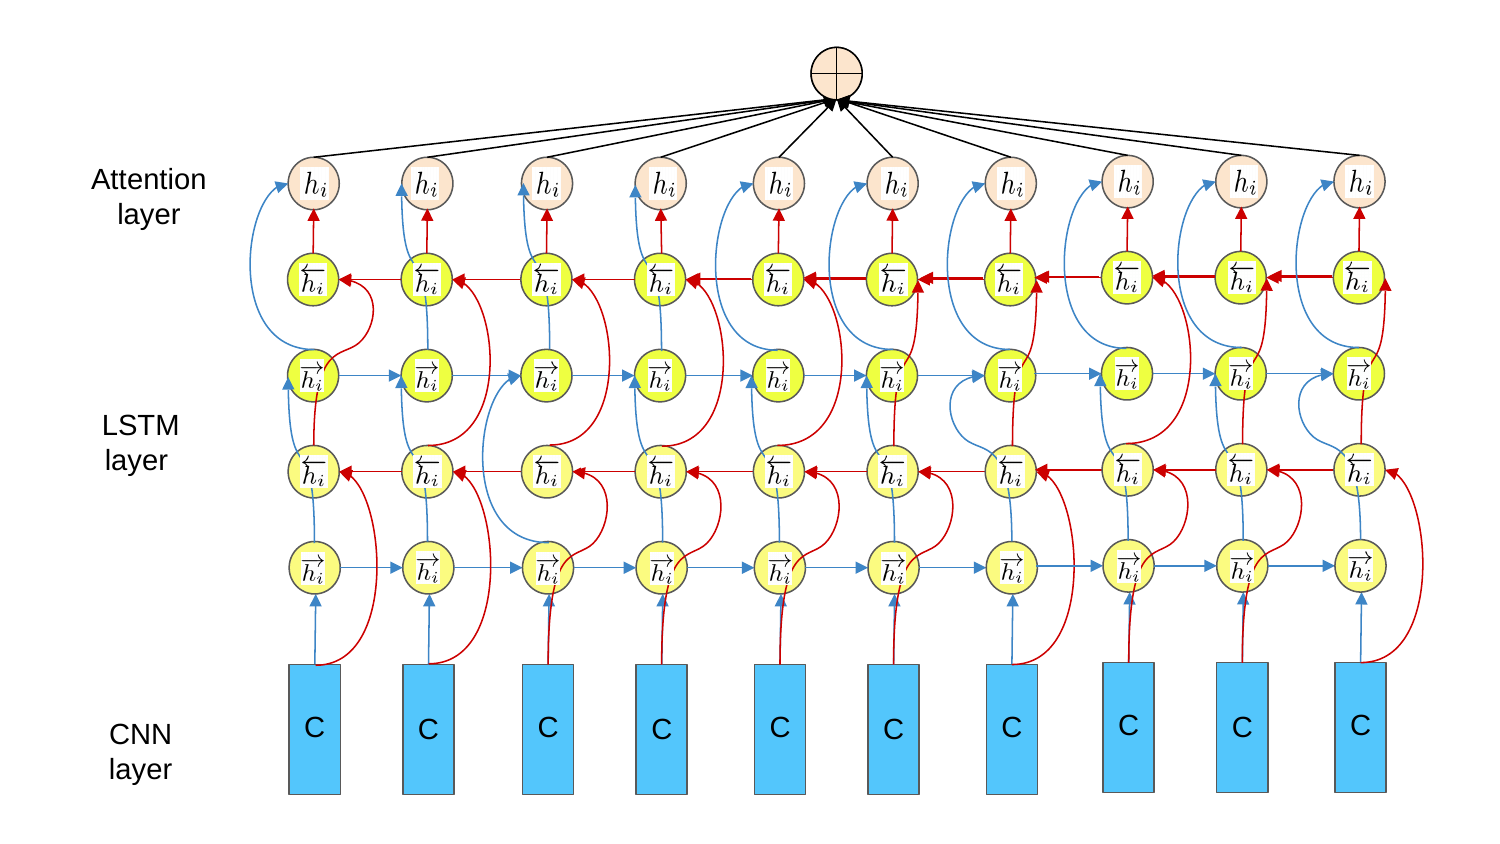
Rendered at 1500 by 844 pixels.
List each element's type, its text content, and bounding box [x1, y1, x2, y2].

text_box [218, 446, 327, 474]
text_box C [382, 695, 475, 797]
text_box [1044, 553, 1112, 579]
text_box [563, 167, 573, 204]
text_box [1157, 553, 1226, 579]
picture [647, 263, 676, 296]
picture [648, 359, 672, 392]
text_box [559, 382, 571, 399]
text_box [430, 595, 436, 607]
picture [649, 551, 674, 585]
picture [412, 263, 441, 296]
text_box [356, 350, 476, 376]
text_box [331, 253, 424, 280]
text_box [218, 253, 310, 280]
picture [1228, 261, 1257, 295]
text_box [444, 555, 462, 581]
text_box [417, 383, 451, 402]
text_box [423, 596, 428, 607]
text_box [636, 664, 688, 695]
text_box [867, 664, 920, 695]
picture [1227, 453, 1256, 487]
picture [413, 455, 442, 489]
text_box CNN layer [89, 700, 192, 791]
text_box [986, 481, 992, 490]
text_box [1145, 288, 1151, 297]
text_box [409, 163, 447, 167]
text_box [1030, 443, 1143, 472]
text_box C [733, 693, 827, 795]
text_box [1377, 479, 1384, 489]
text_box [1145, 443, 1261, 472]
text_box [292, 541, 337, 554]
text_box A[4] [1256, 445, 1263, 472]
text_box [1145, 251, 1262, 278]
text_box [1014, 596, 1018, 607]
picture [1345, 453, 1374, 487]
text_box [1030, 252, 1142, 278]
text_box [1262, 167, 1267, 196]
text_box [678, 483, 684, 491]
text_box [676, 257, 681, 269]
text_box [1103, 479, 1108, 487]
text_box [681, 254, 793, 280]
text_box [1258, 553, 1344, 579]
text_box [1221, 164, 1261, 204]
picture [996, 167, 1025, 200]
picture [1347, 357, 1371, 391]
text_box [909, 555, 994, 581]
text_box [868, 288, 875, 300]
text_box C [615, 695, 708, 797]
text_box [403, 481, 408, 489]
text_box [636, 290, 643, 299]
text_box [427, 99, 545, 158]
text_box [313, 99, 426, 158]
picture [1113, 165, 1142, 198]
text_box C [847, 695, 940, 797]
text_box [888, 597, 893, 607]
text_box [429, 253, 451, 280]
text_box [1339, 539, 1383, 552]
text_box [444, 288, 451, 299]
picture [765, 455, 793, 489]
picture [416, 551, 441, 585]
text_box [1335, 382, 1343, 395]
text_box [986, 384, 997, 399]
picture [1113, 261, 1141, 295]
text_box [915, 444, 1027, 473]
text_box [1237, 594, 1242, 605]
text_box [791, 383, 803, 399]
text_box [521, 382, 532, 398]
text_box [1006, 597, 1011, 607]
text_box [331, 483, 337, 491]
picture [880, 359, 904, 392]
text_box [1218, 385, 1226, 396]
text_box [590, 350, 704, 375]
picture [1116, 550, 1141, 583]
picture [766, 359, 791, 392]
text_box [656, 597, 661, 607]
picture [881, 551, 906, 585]
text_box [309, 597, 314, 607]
text_box [1216, 662, 1268, 693]
picture [299, 455, 328, 489]
text_box [402, 664, 454, 695]
picture [301, 552, 325, 585]
text_box [637, 383, 647, 399]
text_box [1216, 286, 1226, 300]
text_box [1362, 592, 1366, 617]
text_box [463, 555, 532, 581]
picture [1345, 165, 1374, 198]
text_box Attention layer [63, 145, 235, 198]
picture [1343, 261, 1372, 295]
text_box LSTM layer [70, 391, 212, 493]
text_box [676, 555, 694, 581]
text_box [1221, 539, 1264, 552]
picture [414, 359, 439, 392]
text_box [477, 350, 589, 374]
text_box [577, 555, 645, 581]
picture [299, 263, 328, 296]
text_box [1363, 155, 1386, 201]
text_box [754, 288, 759, 297]
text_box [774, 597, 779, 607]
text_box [681, 444, 795, 474]
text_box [1263, 251, 1430, 278]
text_box [796, 289, 803, 299]
picture [536, 551, 560, 585]
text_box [549, 252, 620, 261]
text_box C [1082, 691, 1175, 793]
text_box [564, 291, 570, 299]
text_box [809, 555, 877, 581]
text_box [564, 555, 576, 581]
text_box [289, 664, 341, 693]
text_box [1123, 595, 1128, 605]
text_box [546, 99, 659, 158]
picture [1228, 357, 1253, 391]
text_box [1145, 480, 1152, 490]
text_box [796, 253, 913, 280]
text_box [445, 481, 451, 491]
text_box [1290, 348, 1457, 374]
picture [1348, 549, 1373, 583]
text_box [428, 167, 453, 210]
text_box [756, 383, 764, 398]
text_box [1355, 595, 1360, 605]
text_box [778, 99, 832, 158]
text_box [941, 350, 1052, 376]
text_box [1030, 481, 1035, 489]
text_box [1335, 662, 1387, 691]
text_box [754, 664, 806, 693]
text_box [640, 541, 684, 554]
picture [764, 263, 793, 296]
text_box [1026, 555, 1041, 581]
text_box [836, 99, 1360, 156]
text_box C [1196, 693, 1289, 795]
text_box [707, 348, 874, 376]
text_box [1103, 662, 1155, 691]
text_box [908, 256, 914, 280]
picture [879, 263, 908, 296]
text_box [758, 541, 802, 554]
text_box [753, 168, 760, 200]
text_box [288, 157, 310, 203]
picture [996, 455, 1025, 489]
text_box [1106, 539, 1151, 552]
picture [300, 167, 329, 200]
text_box a[3]n [874, 353, 880, 376]
picture [767, 551, 792, 585]
picture [1113, 453, 1142, 487]
text_box a[3]1 [907, 446, 915, 474]
picture [649, 167, 677, 200]
text_box [407, 541, 451, 554]
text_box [1056, 347, 1223, 375]
picture [994, 263, 1023, 296]
picture [999, 551, 1024, 585]
text_box [1104, 383, 1114, 397]
text_box [288, 288, 294, 297]
picture [646, 455, 675, 489]
text_box [331, 166, 340, 202]
picture [1115, 357, 1139, 391]
text_box [522, 289, 527, 297]
picture [878, 455, 907, 489]
text_box [986, 664, 1038, 693]
text_box [680, 169, 687, 198]
text_box [1023, 287, 1033, 303]
text_box [635, 167, 648, 207]
text_box [1027, 167, 1037, 201]
text_box C [501, 693, 595, 795]
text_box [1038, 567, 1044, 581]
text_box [1263, 442, 1431, 471]
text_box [1025, 453, 1030, 473]
picture [533, 455, 561, 489]
text_box [404, 385, 411, 397]
text_box [985, 167, 993, 202]
text_box [811, 47, 863, 97]
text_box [330, 556, 342, 581]
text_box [695, 555, 763, 581]
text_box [317, 253, 329, 261]
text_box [660, 99, 777, 158]
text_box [565, 254, 657, 282]
text_box [911, 167, 919, 200]
text_box [1245, 382, 1265, 400]
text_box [1224, 348, 1289, 374]
text_box [795, 168, 805, 203]
picture [532, 263, 561, 296]
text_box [1023, 255, 1030, 280]
picture [1230, 550, 1255, 583]
text_box [869, 384, 879, 399]
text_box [451, 444, 563, 474]
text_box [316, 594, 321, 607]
text_box [1259, 480, 1265, 489]
picture [410, 167, 439, 200]
picture [300, 359, 324, 392]
text_box [1333, 165, 1341, 199]
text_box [796, 444, 913, 474]
text_box [1217, 479, 1222, 487]
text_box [1340, 155, 1363, 165]
text_box [1102, 167, 1109, 199]
picture [881, 167, 909, 200]
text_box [664, 254, 680, 262]
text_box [795, 555, 808, 581]
text_box [522, 664, 574, 693]
text_box [795, 483, 802, 493]
text_box [401, 167, 407, 188]
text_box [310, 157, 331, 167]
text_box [1376, 553, 1470, 579]
picture [765, 167, 793, 200]
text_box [564, 444, 680, 474]
text_box [1144, 167, 1154, 201]
text_box [1117, 383, 1151, 400]
text_box [650, 383, 685, 402]
text_box [1372, 286, 1381, 301]
text_box [331, 289, 337, 299]
text_box C [1314, 691, 1407, 793]
text_box [1335, 479, 1340, 487]
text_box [1144, 553, 1156, 579]
text_box [402, 289, 407, 297]
text_box [1015, 384, 1035, 402]
text_box [317, 384, 337, 402]
text_box [872, 541, 916, 554]
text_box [914, 253, 1028, 280]
text_box X [1257, 254, 1263, 266]
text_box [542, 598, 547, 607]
text_box [1141, 260, 1145, 278]
text_box [521, 167, 528, 188]
text_box NxN [561, 263, 565, 280]
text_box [344, 555, 412, 581]
text_box [526, 541, 570, 554]
text_box a[1]3 [675, 447, 681, 474]
text_box [1103, 287, 1109, 297]
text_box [242, 349, 355, 376]
text_box [897, 384, 917, 402]
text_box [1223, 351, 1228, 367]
picture [998, 359, 1023, 392]
text_box [867, 167, 877, 205]
picture [532, 167, 561, 200]
picture [534, 359, 559, 392]
text_box [910, 482, 916, 491]
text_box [875, 350, 940, 376]
text_box C [965, 693, 1058, 795]
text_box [453, 252, 544, 280]
text_box [1215, 167, 1227, 204]
text_box [990, 541, 1034, 554]
picture [1229, 165, 1258, 198]
text_box [1364, 382, 1384, 400]
text_box C [268, 693, 361, 795]
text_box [230, 556, 296, 581]
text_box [331, 445, 449, 473]
